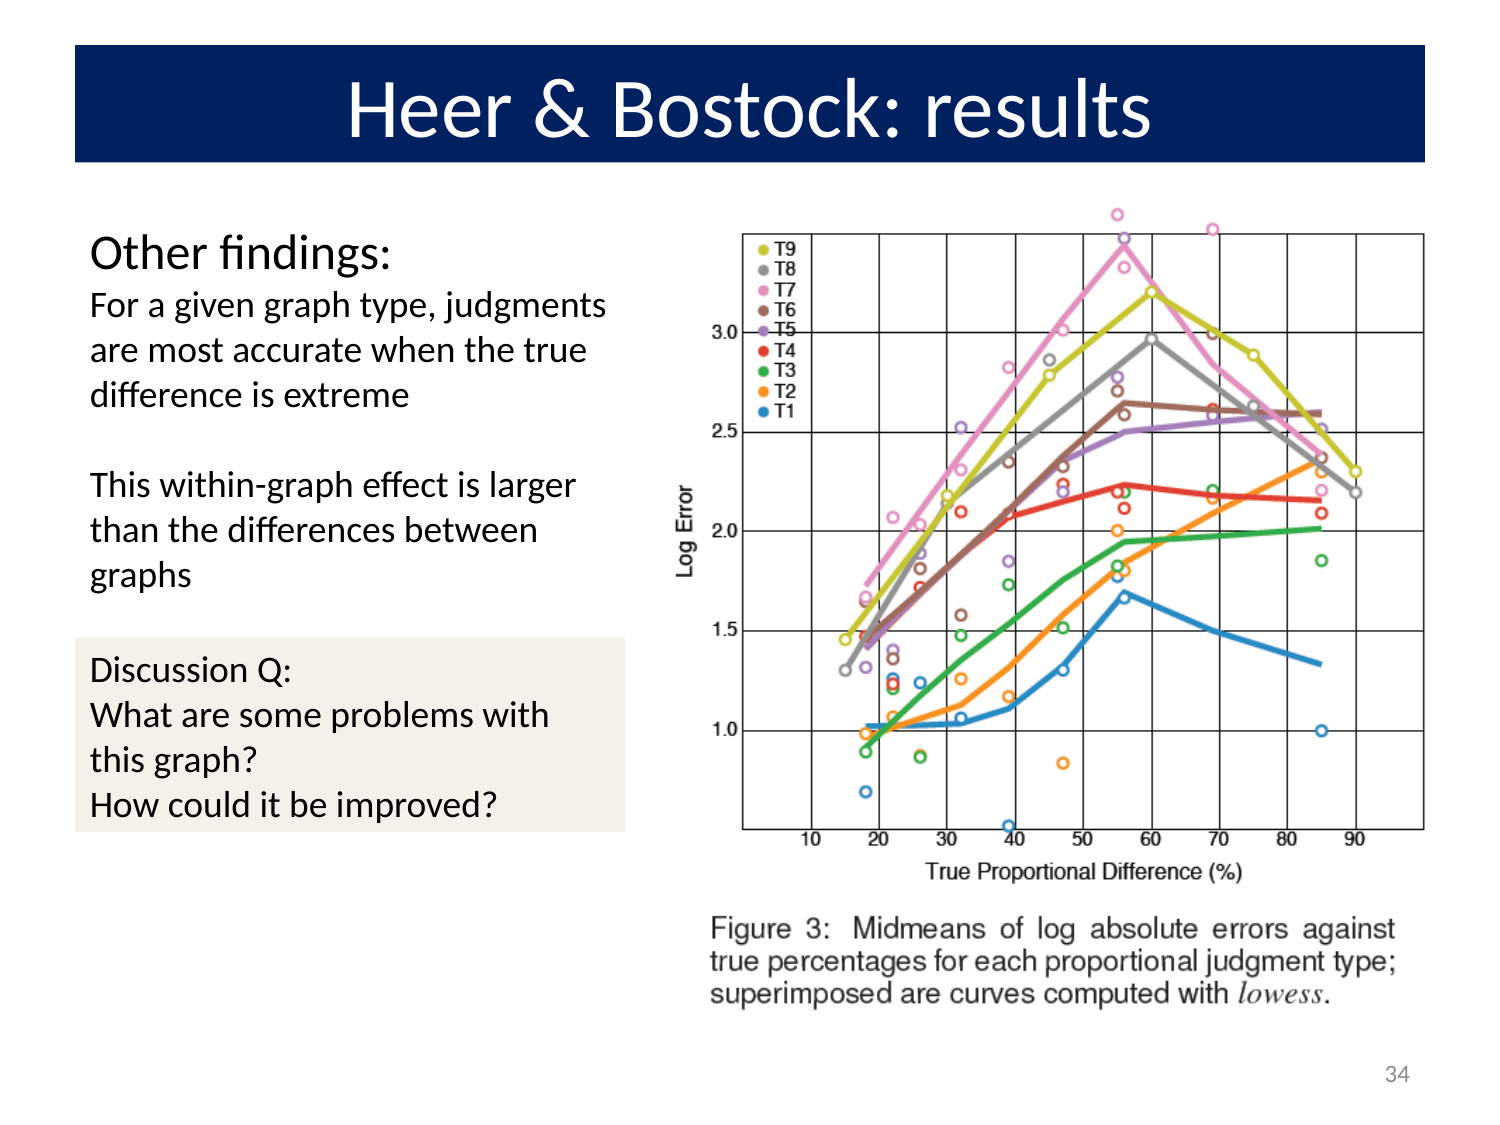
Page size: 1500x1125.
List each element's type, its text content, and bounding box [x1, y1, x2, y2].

text_box Other findings: For a given graph type, judgments are most accurate when the true difference is extreme This within-graph effect is larger than the differences between graphs [75, 212, 638, 603]
picture [662, 187, 1458, 1019]
title Heer & Bostock: results [75, 45, 1425, 163]
text_box Discussion Q: What are some problems with this graph? How could it be improved? [75, 637, 625, 833]
slide_number 34 [1074, 1042, 1425, 1103]
